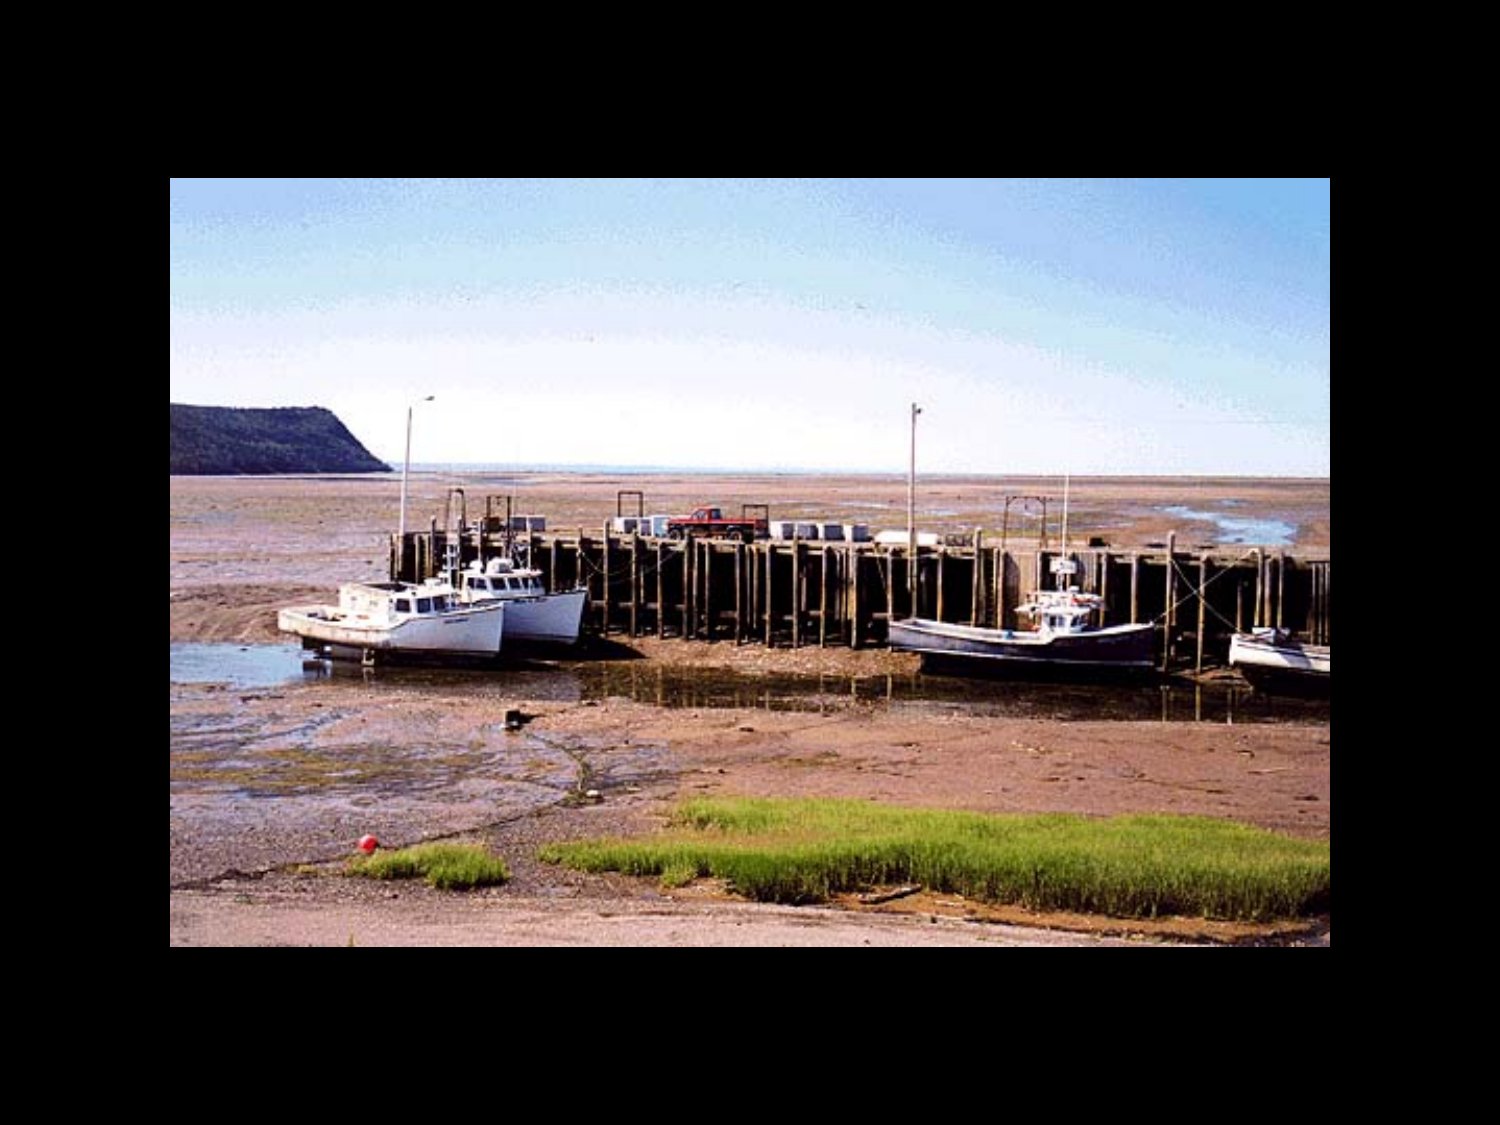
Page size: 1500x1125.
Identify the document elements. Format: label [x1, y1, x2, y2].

picture [170, 177, 1330, 948]
